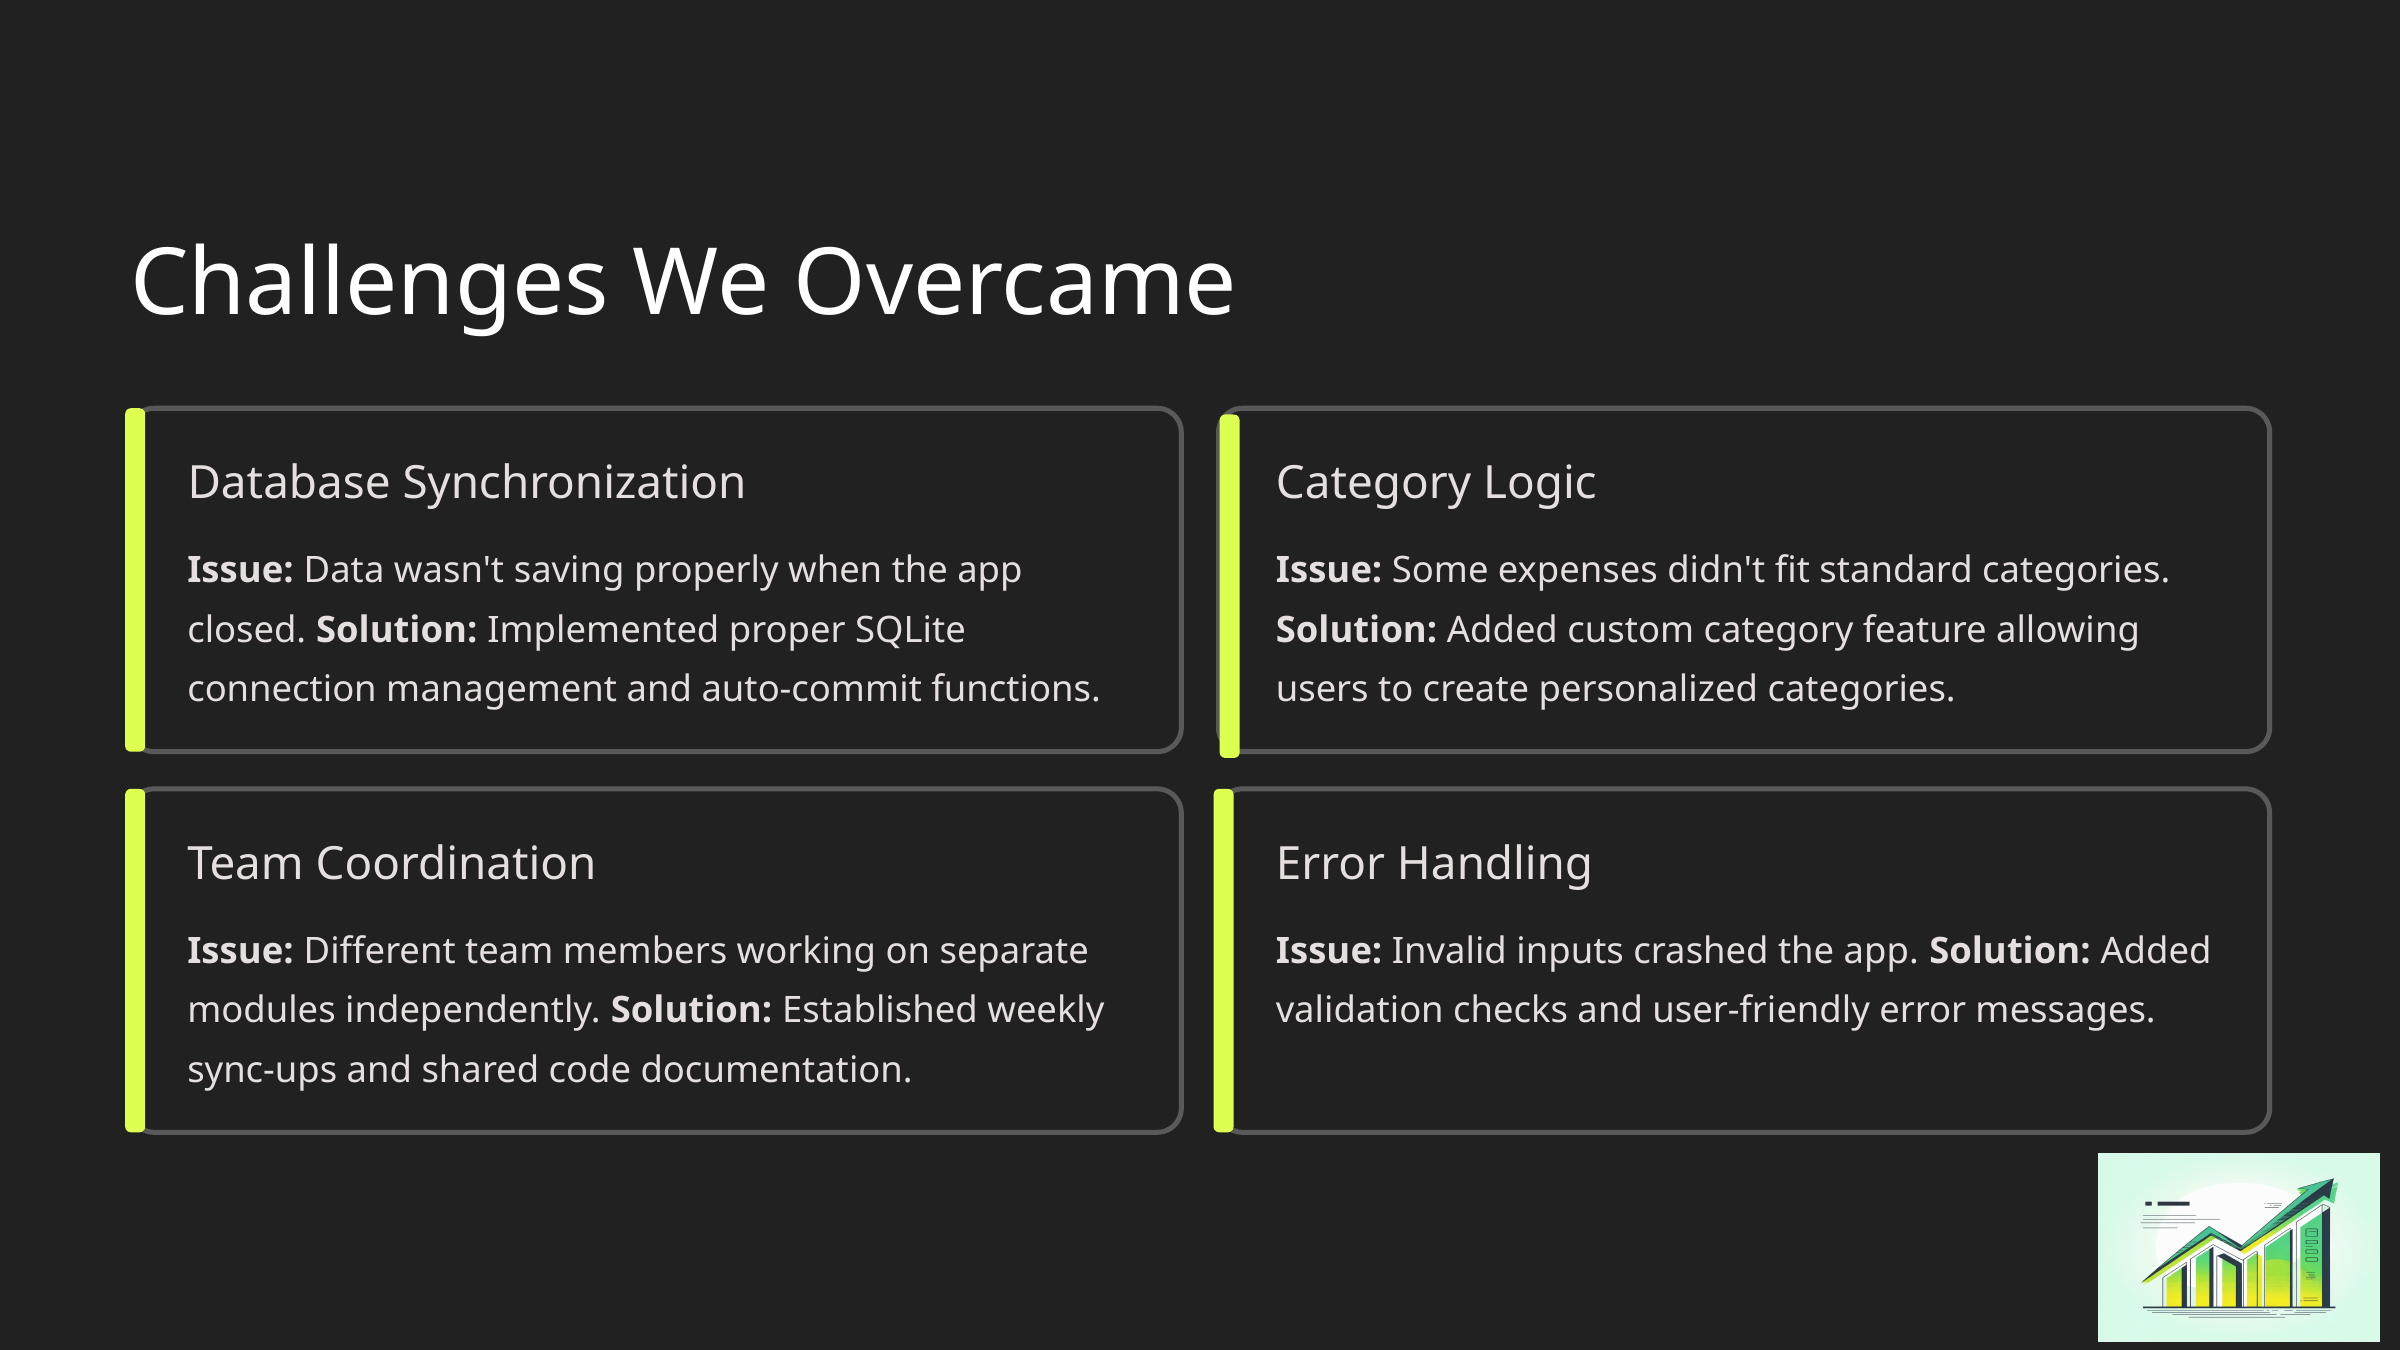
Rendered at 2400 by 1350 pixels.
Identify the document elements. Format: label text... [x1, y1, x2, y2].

text_box [1233, 788, 2270, 1133]
text_box Database Synchronization [187, 450, 857, 509]
text_box [125, 788, 146, 1133]
text_box Team Coordination [187, 831, 662, 890]
text_box [1226, 408, 2270, 752]
picture [2098, 1153, 2389, 1342]
text_box Challenges We Overcame [130, 217, 1359, 334]
text_box [1213, 788, 1234, 1133]
text_box Issue: Different team members working on separate modules independently. Solution: Established weekly sync-ups and shared code documentation. [187, 911, 1140, 1091]
text_box [144, 788, 1182, 1133]
text_box Category Logic [1275, 450, 1741, 509]
text_box Error Handling [1275, 831, 1741, 890]
text_box [1219, 414, 1240, 758]
text_box [145, 408, 1182, 752]
text_box Issue: Invalid inputs crashed the app. Solution: Added validation checks and user-friendly error messages. [1275, 911, 2228, 1031]
text_box Issue: Data wasn't saving properly when the app closed. Solution: Implemented proper SQLite connection management and auto-commit functions. [187, 530, 1140, 710]
text_box Issue: Some expenses didn't fit standard categories. Solution: Added custom category feature allowing users to create personalized categories. [1275, 530, 2228, 710]
text_box [125, 408, 146, 752]
